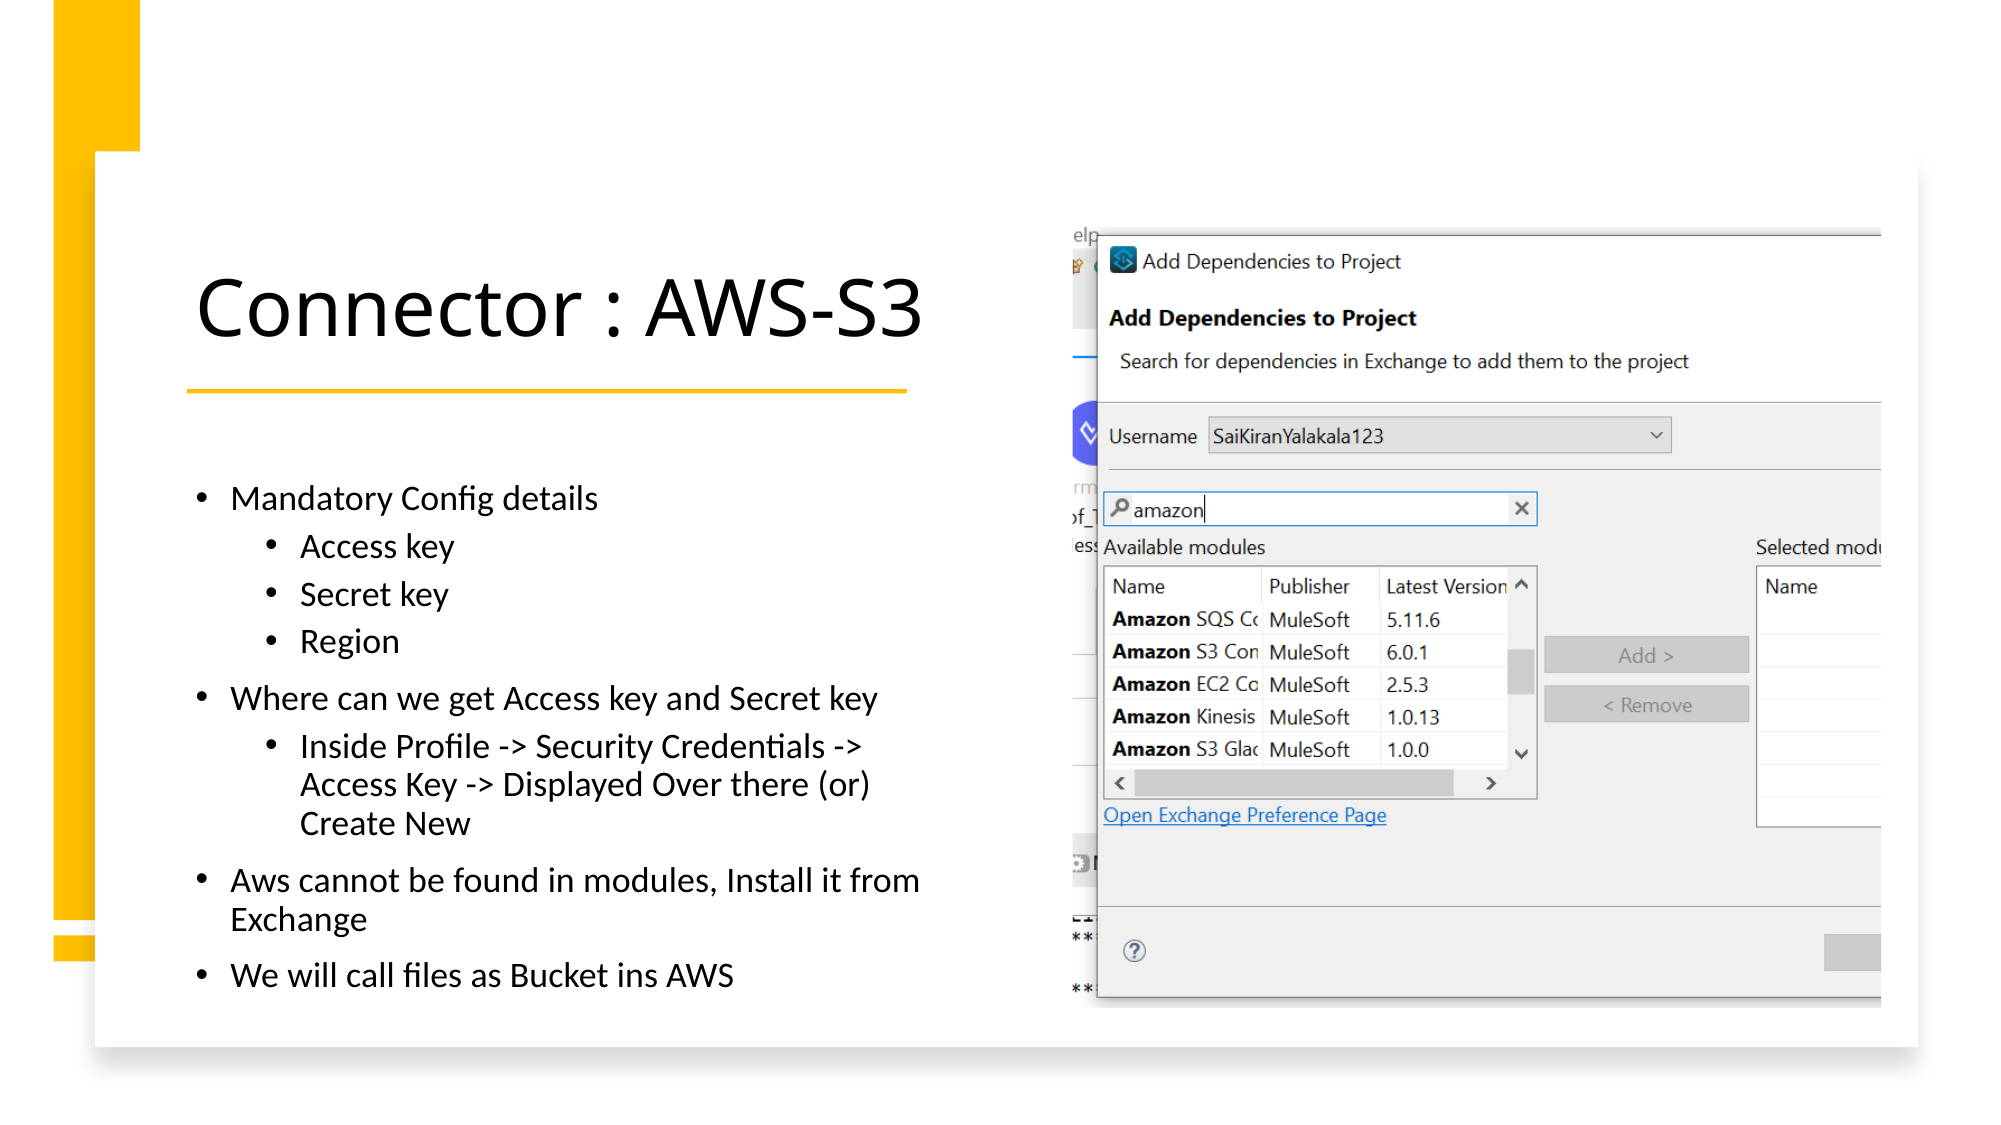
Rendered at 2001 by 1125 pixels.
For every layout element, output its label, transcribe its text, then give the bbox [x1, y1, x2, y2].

picture [1072, 226, 1882, 1008]
list Mandatory Config details Access key Secret key Region Where can we get Access key and Secret key Inside Profile -> Security Credentials -> Access Key -> Displayed Over there (or) Create New Aws cannot be found in modules, Install it from Exchange We will call files as Bucket ins AWS [180, 411, 954, 1008]
text_box [0, 0, 2000, 1125]
text_box [94, 150, 1919, 1048]
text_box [0, 437, 578, 524]
text_box [186, 388, 908, 395]
title Connector : AWS-S3 [180, 203, 953, 362]
